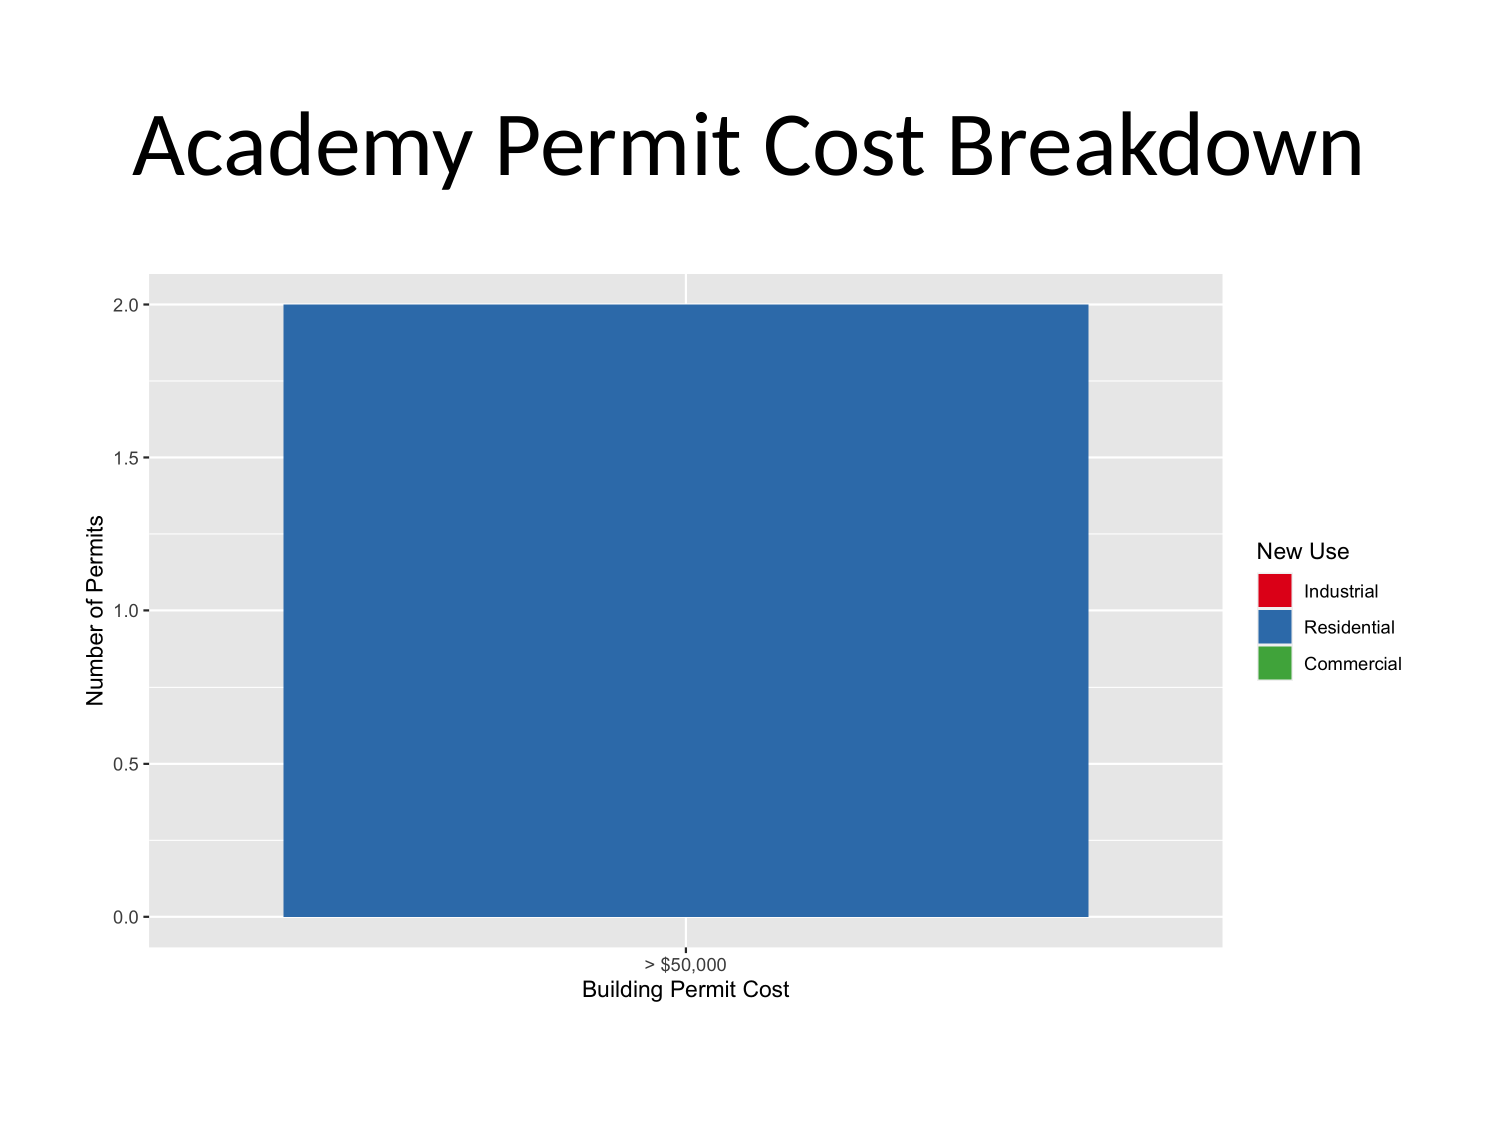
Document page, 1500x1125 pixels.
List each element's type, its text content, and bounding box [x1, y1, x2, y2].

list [74, 262, 1426, 1013]
title Academy Permit Cost Breakdown [75, 45, 1425, 233]
